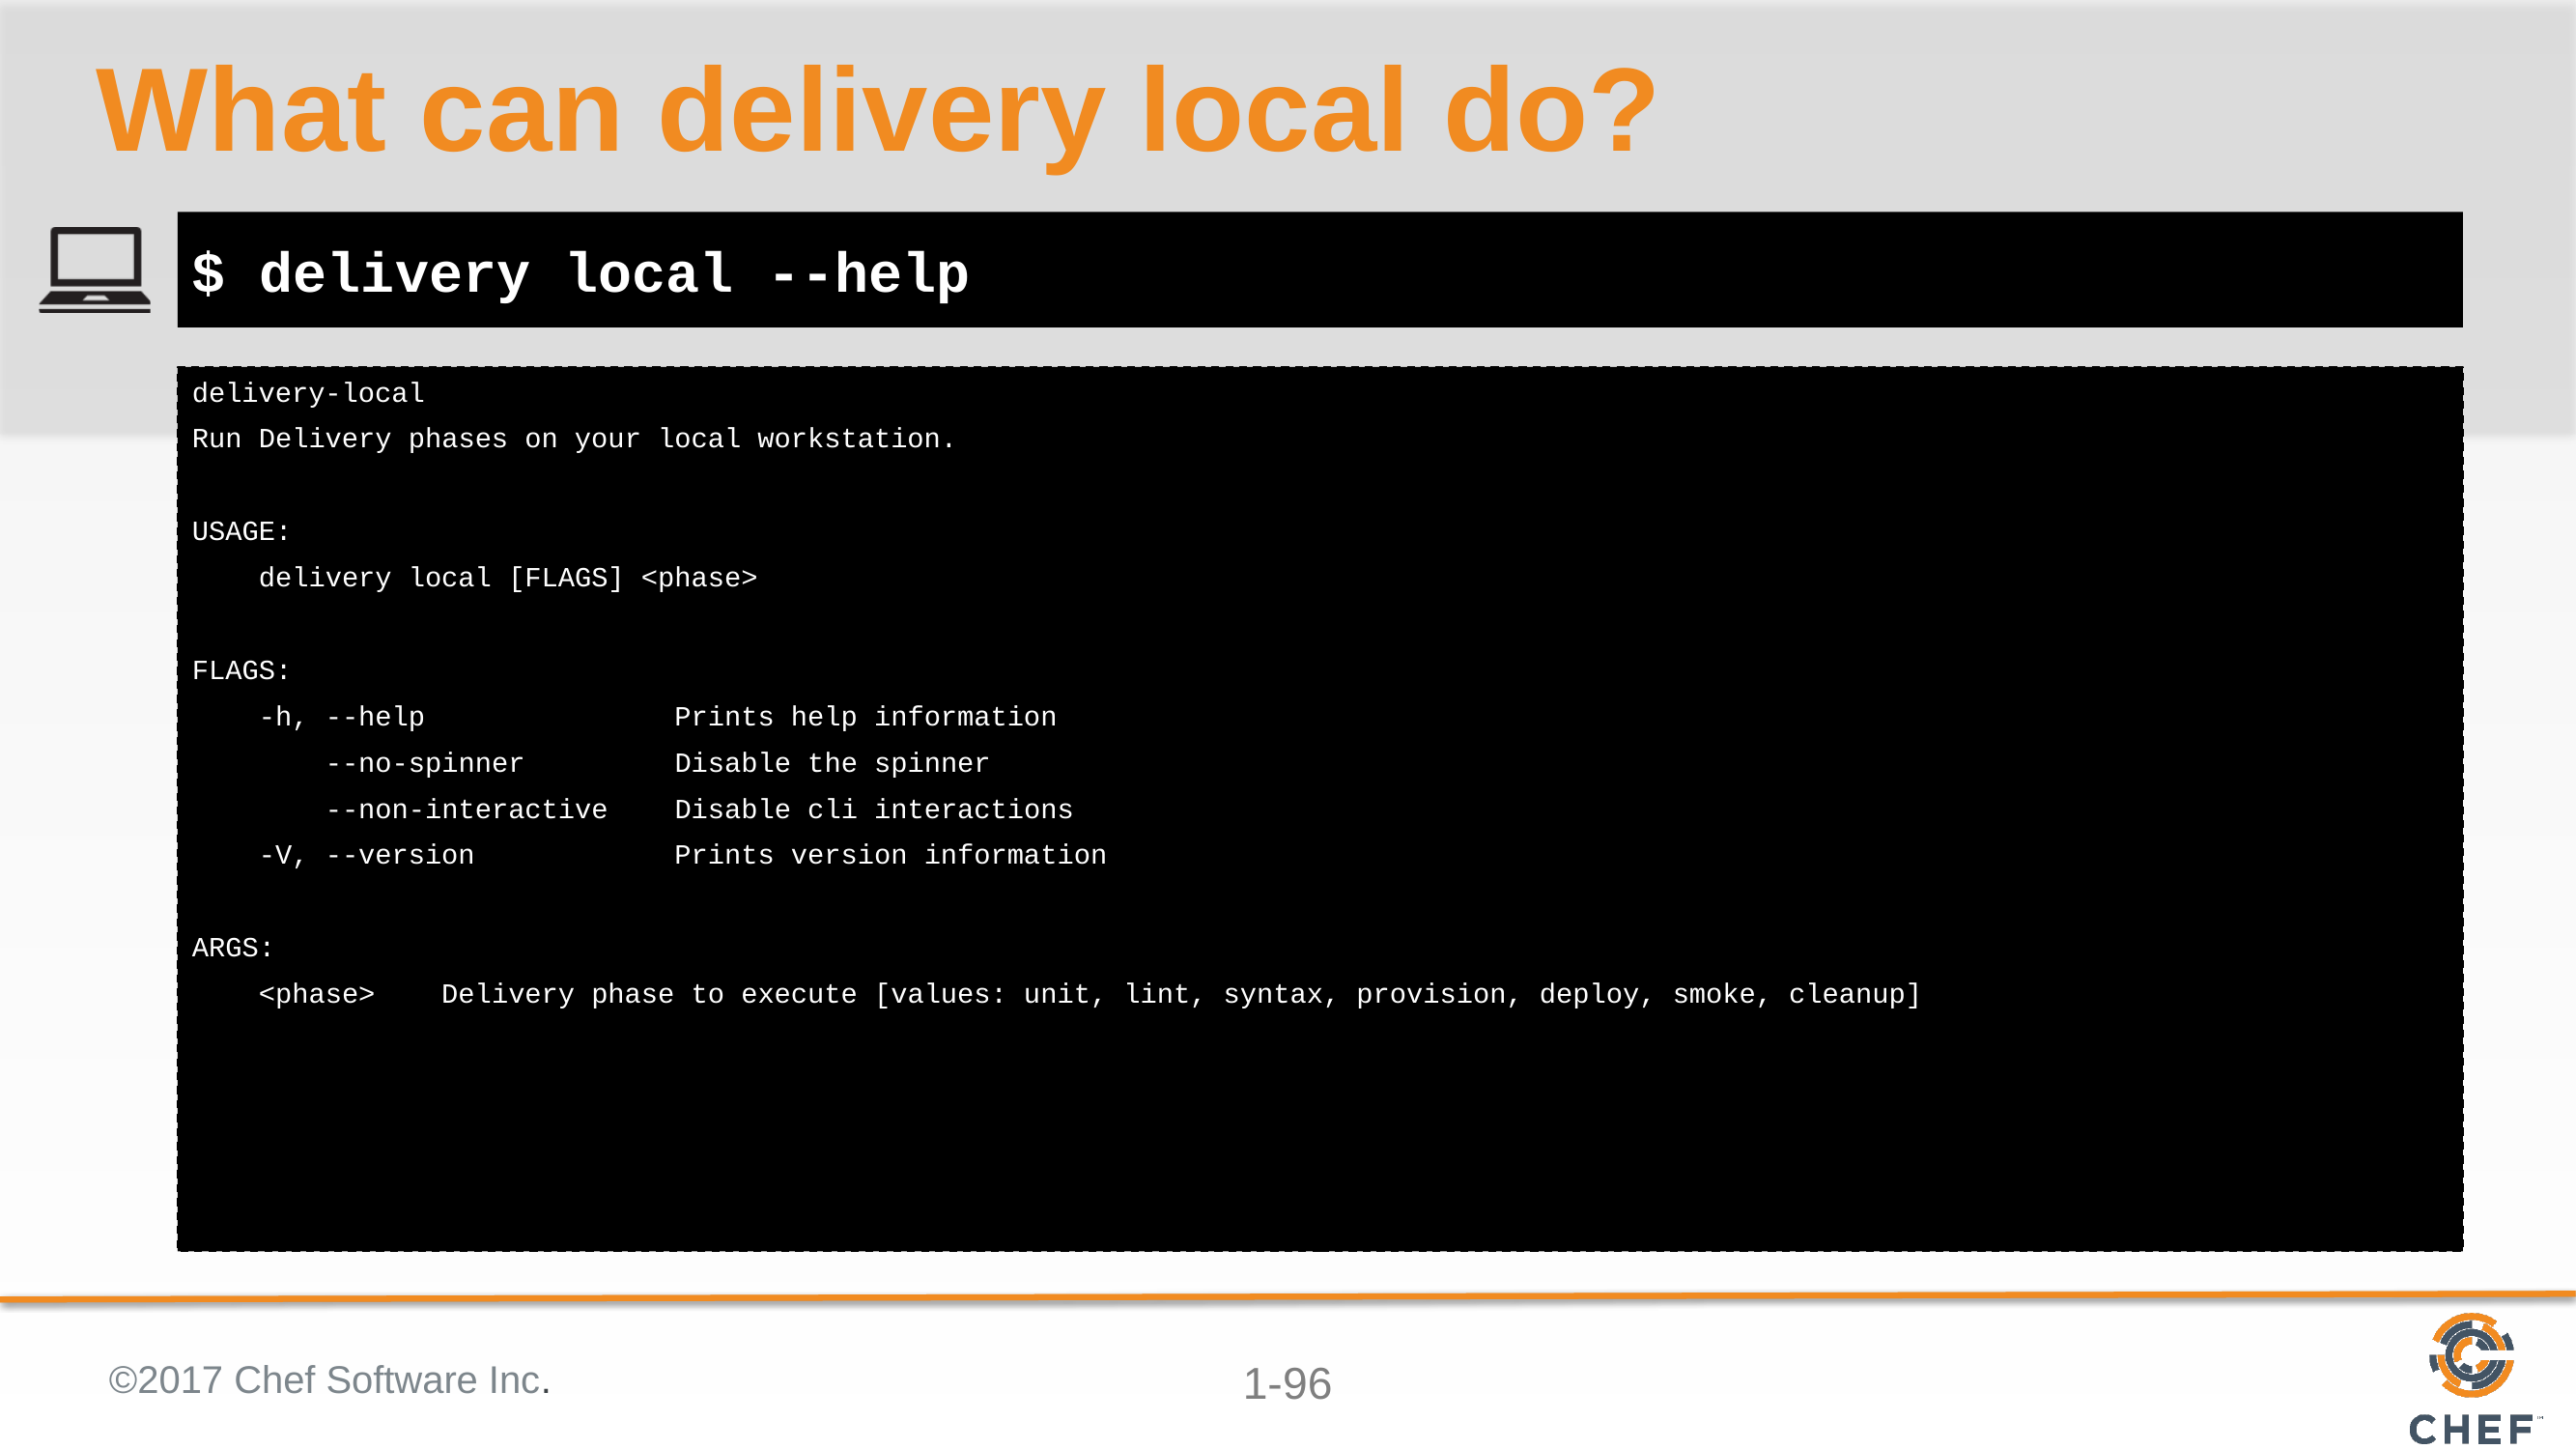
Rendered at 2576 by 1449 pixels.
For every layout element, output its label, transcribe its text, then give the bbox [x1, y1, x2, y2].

title What can delivery local do? [96, 48, 2463, 180]
list delivery-local Run Delivery phases on your local workstation. USAGE: delivery local [FLAGS] <phase> FLAGS: -h, --help Prints help information --no-spinner Disable the spinner --non-interactive Disable cli interactions -V, --version Prints version information ARGS: <phase> Delivery phase to execute [values: unit, lint, syntax, provision, deploy, smoke, cleanup] [177, 366, 2464, 1252]
list $ delivery local --help [177, 212, 2463, 327]
picture [2399, 1297, 2551, 1449]
